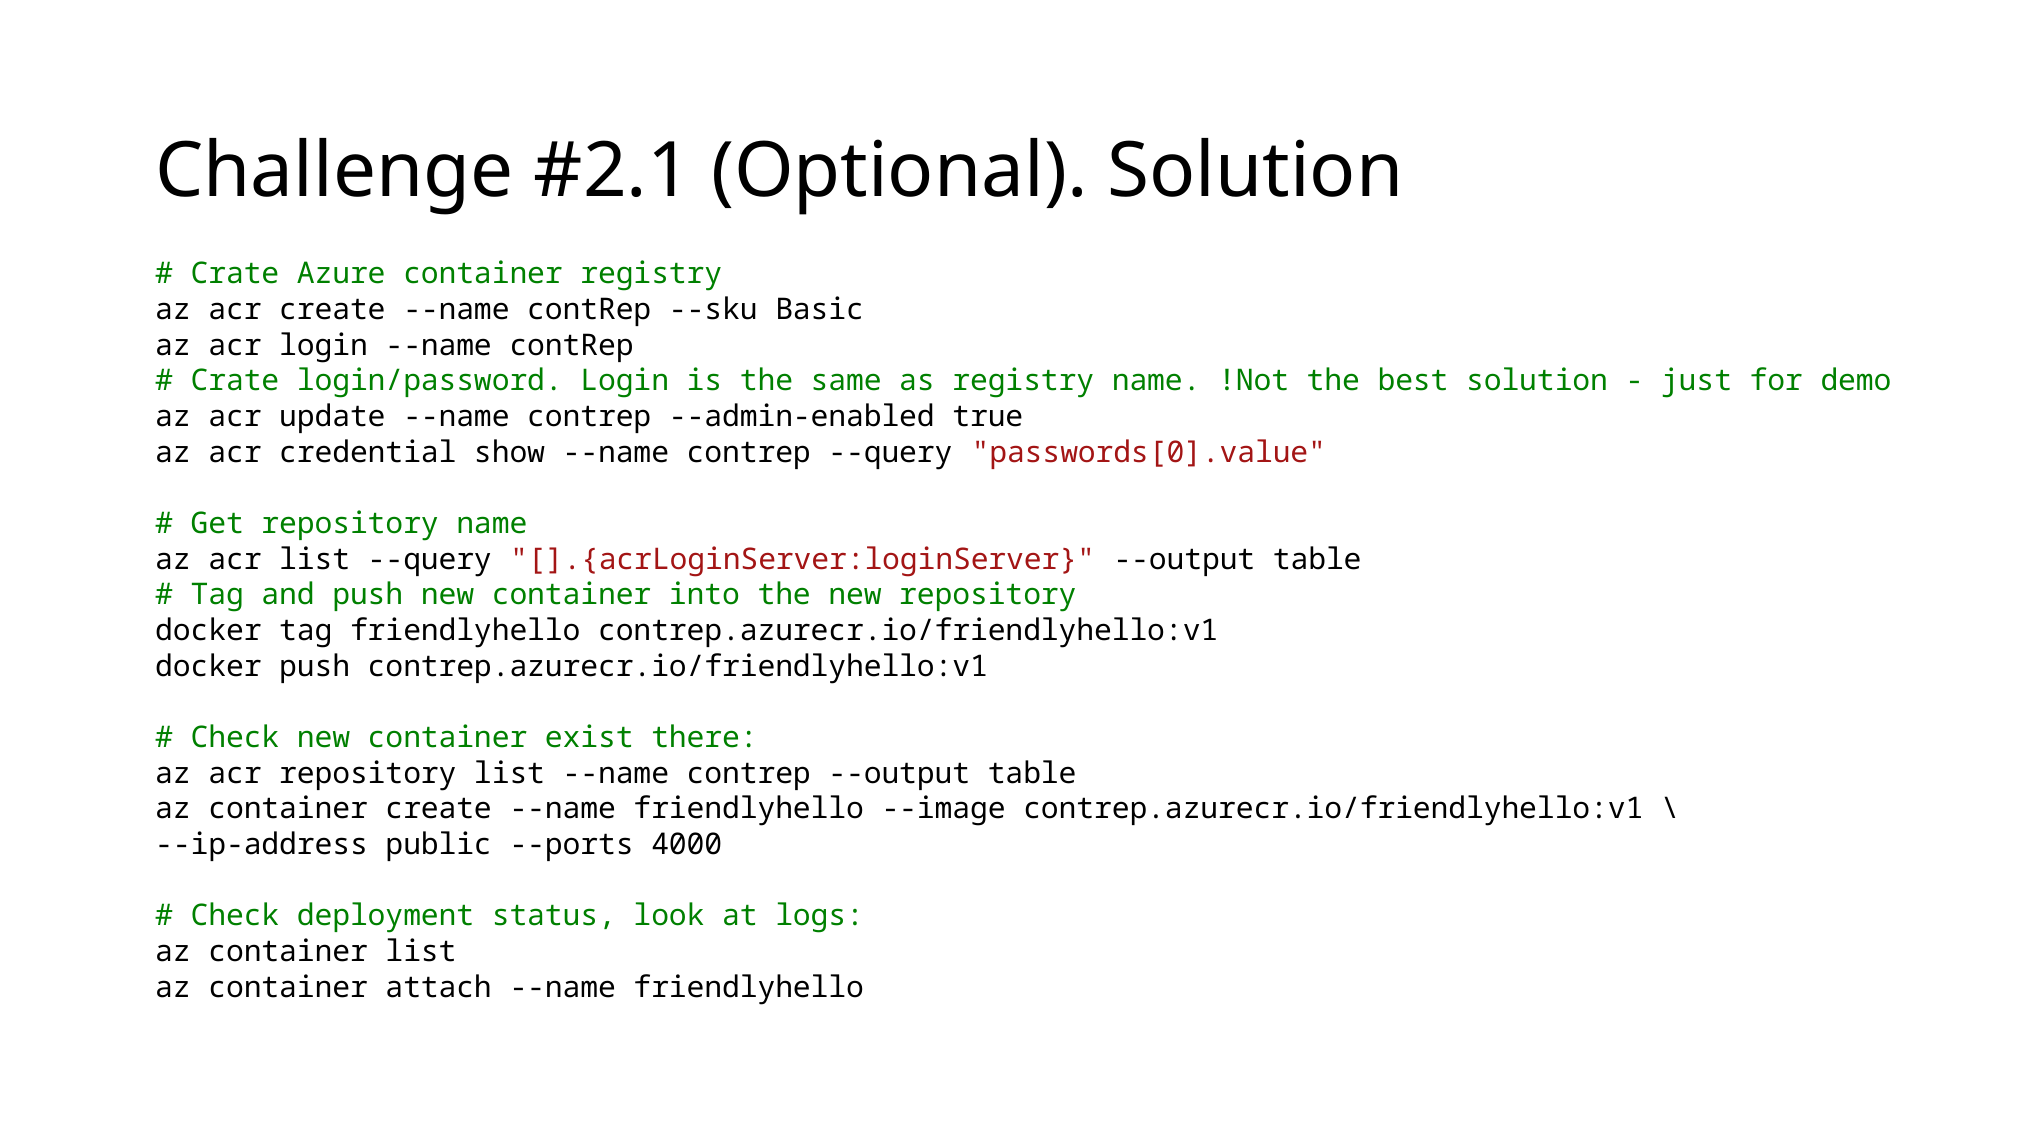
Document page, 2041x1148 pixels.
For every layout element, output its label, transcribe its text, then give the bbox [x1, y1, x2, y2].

text_box # Crate Azure container registry az acr create --name contRep --sku Basic az acr login --name contRep # Crate login/password. Login is the same as registry name. !Not the best solution - just for demo az acr update --name contrep --admin-enabled true az acr credential show --name contrep --query "passwords[0].value" # Get repository name az acr list --query "[].{acrLoginServer:loginServer}" --output table # Tag and push new container into the new repository docker tag friendlyhello contrep.azurecr.io/friendlyhello:v1 docker push contrep.azurecr.io/friendlyhello:v1 # Check new container exist there: az acr repository list --name contrep --output table az container create --name friendlyhello --image contrep.azurecr.io/friendlyhello:v1 \ --ip-address public --ports 4000 # Check deployment status, look at logs: az container list az container attach --name friendlyhello [140, 246, 1912, 1011]
title Challenge #2.1 (Optional). Solution [140, 61, 1900, 246]
